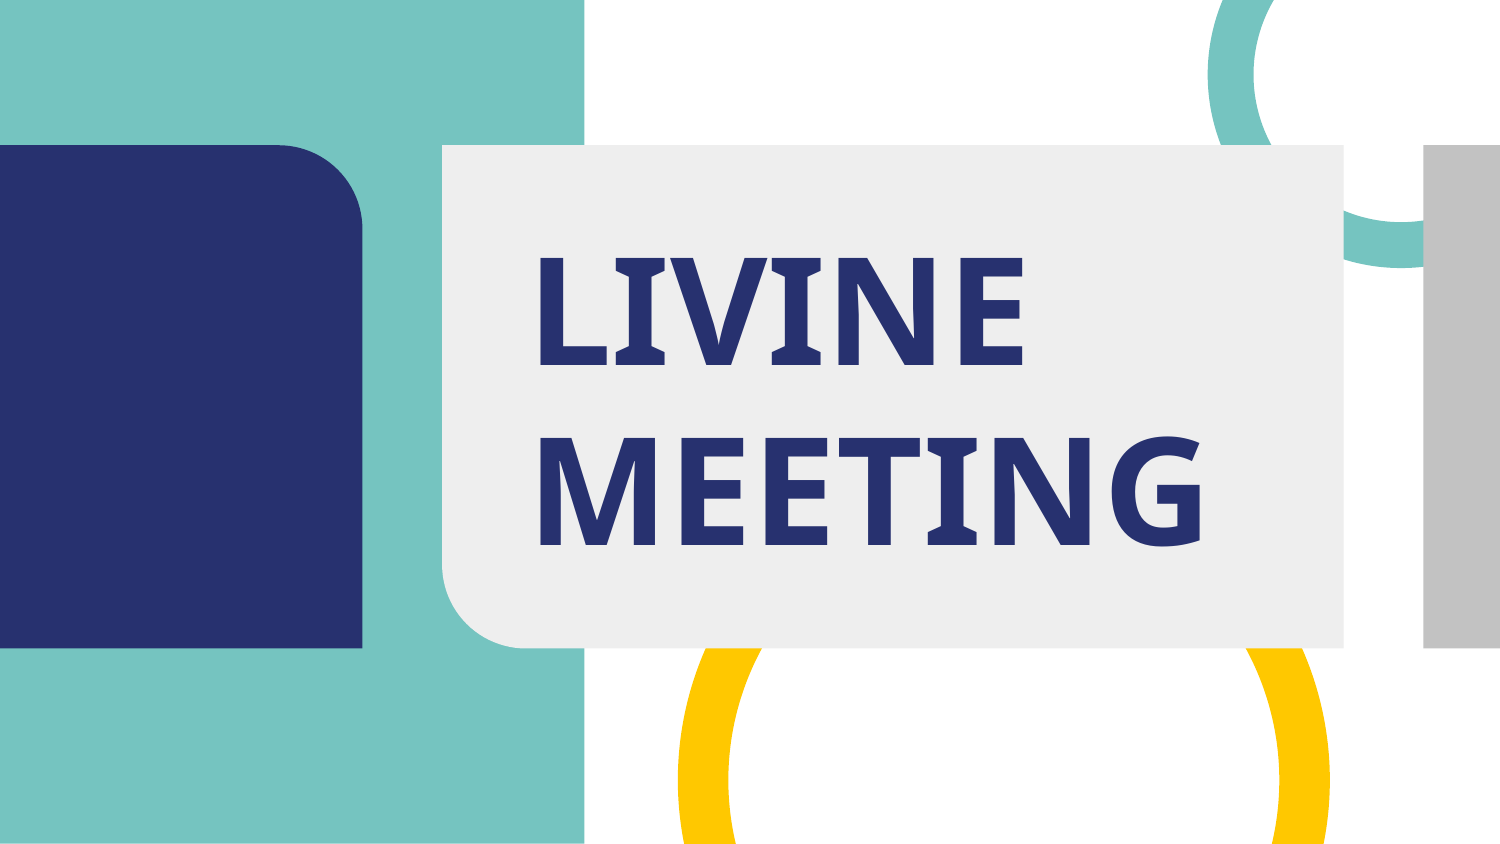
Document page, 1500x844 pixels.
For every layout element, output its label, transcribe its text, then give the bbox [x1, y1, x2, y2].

title LIVINE MEETING [512, 180, 1274, 610]
text_box [0, 145, 363, 649]
text_box [442, 145, 1344, 649]
